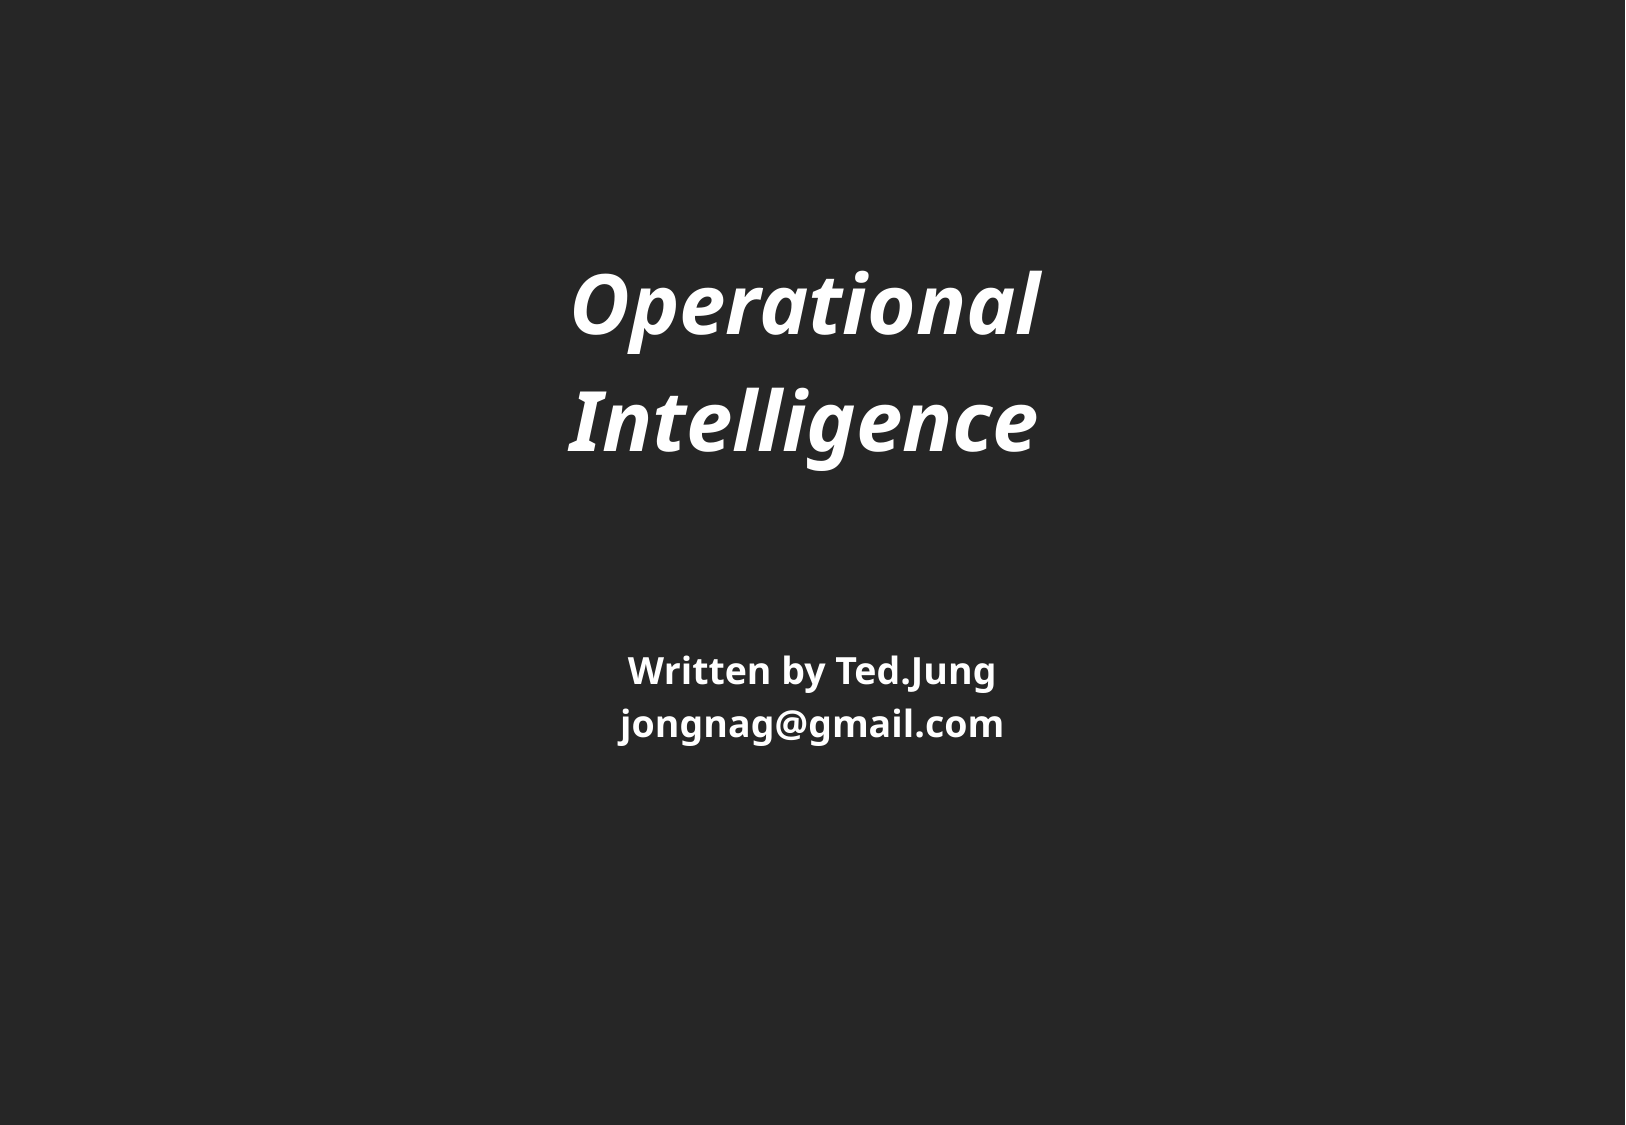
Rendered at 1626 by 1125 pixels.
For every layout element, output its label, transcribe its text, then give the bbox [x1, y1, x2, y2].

subtitle Written by Ted.Jung jongnag@gmail.com [203, 585, 1422, 807]
list Operational Intelligence [100, 286, 1525, 433]
